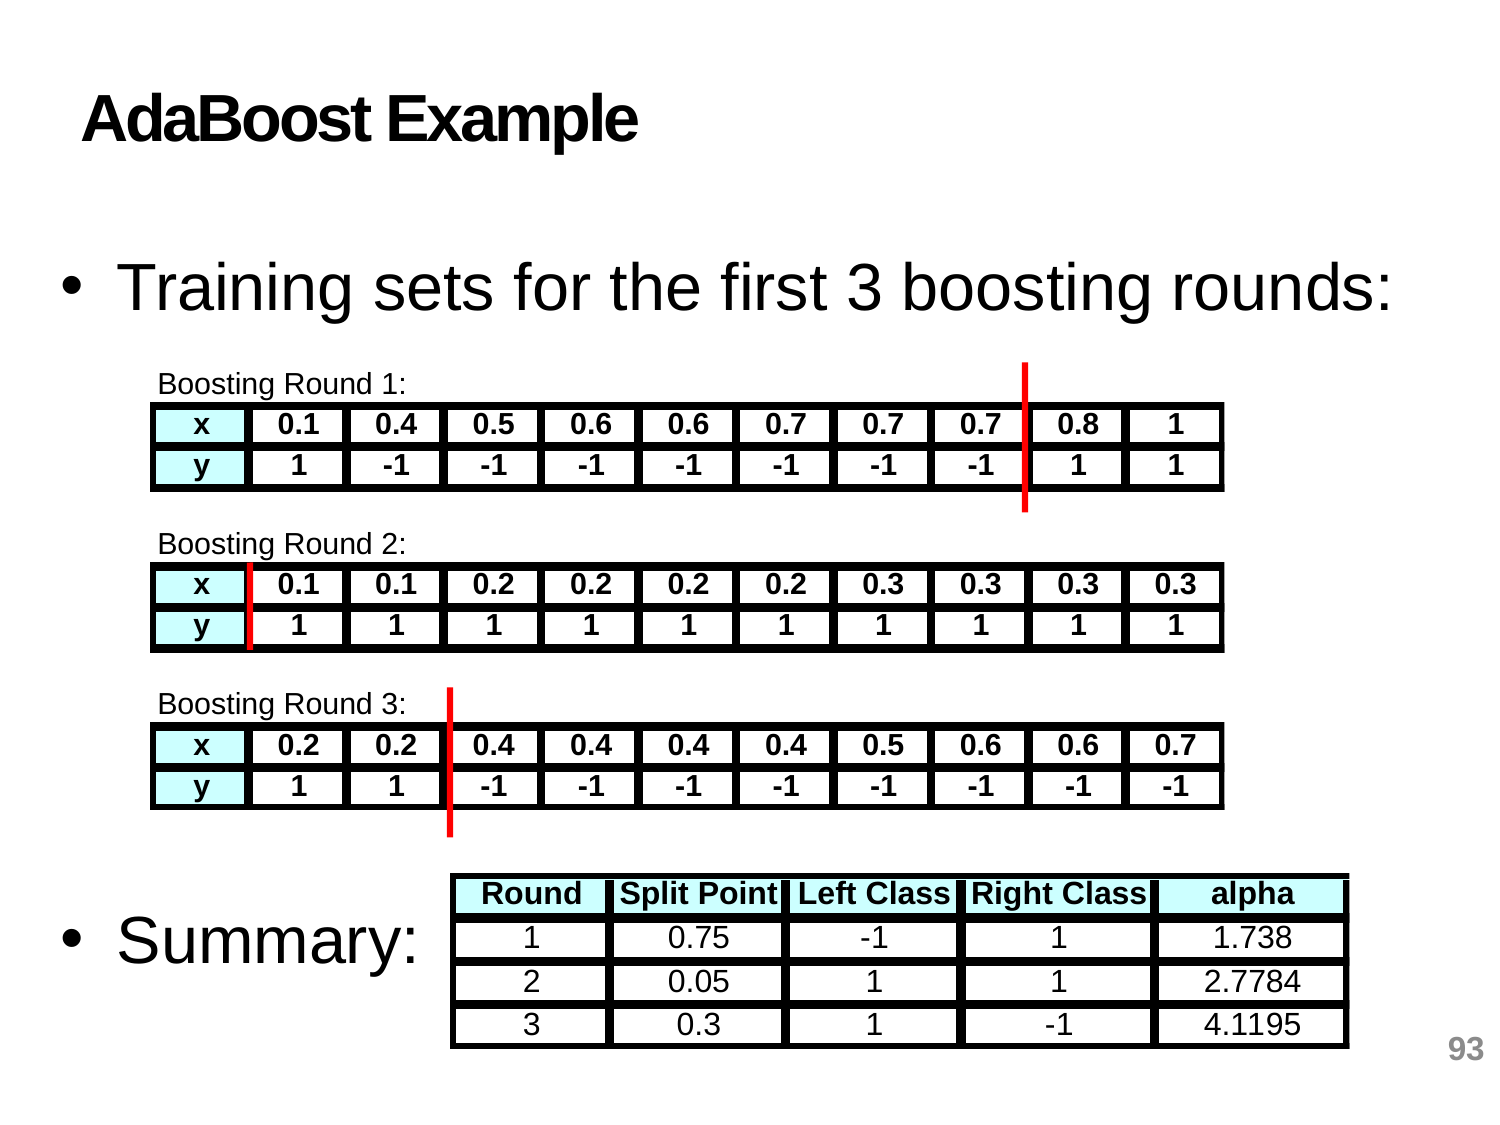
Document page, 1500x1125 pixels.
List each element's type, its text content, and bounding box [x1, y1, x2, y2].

slide_number 93 [1399, 1023, 1500, 1072]
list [149, 364, 1226, 811]
list Training sets for the first 3 boosting rounds: Summary: [45, 236, 1488, 980]
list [449, 873, 1351, 1050]
title AdaBoost Example [64, 45, 1069, 185]
